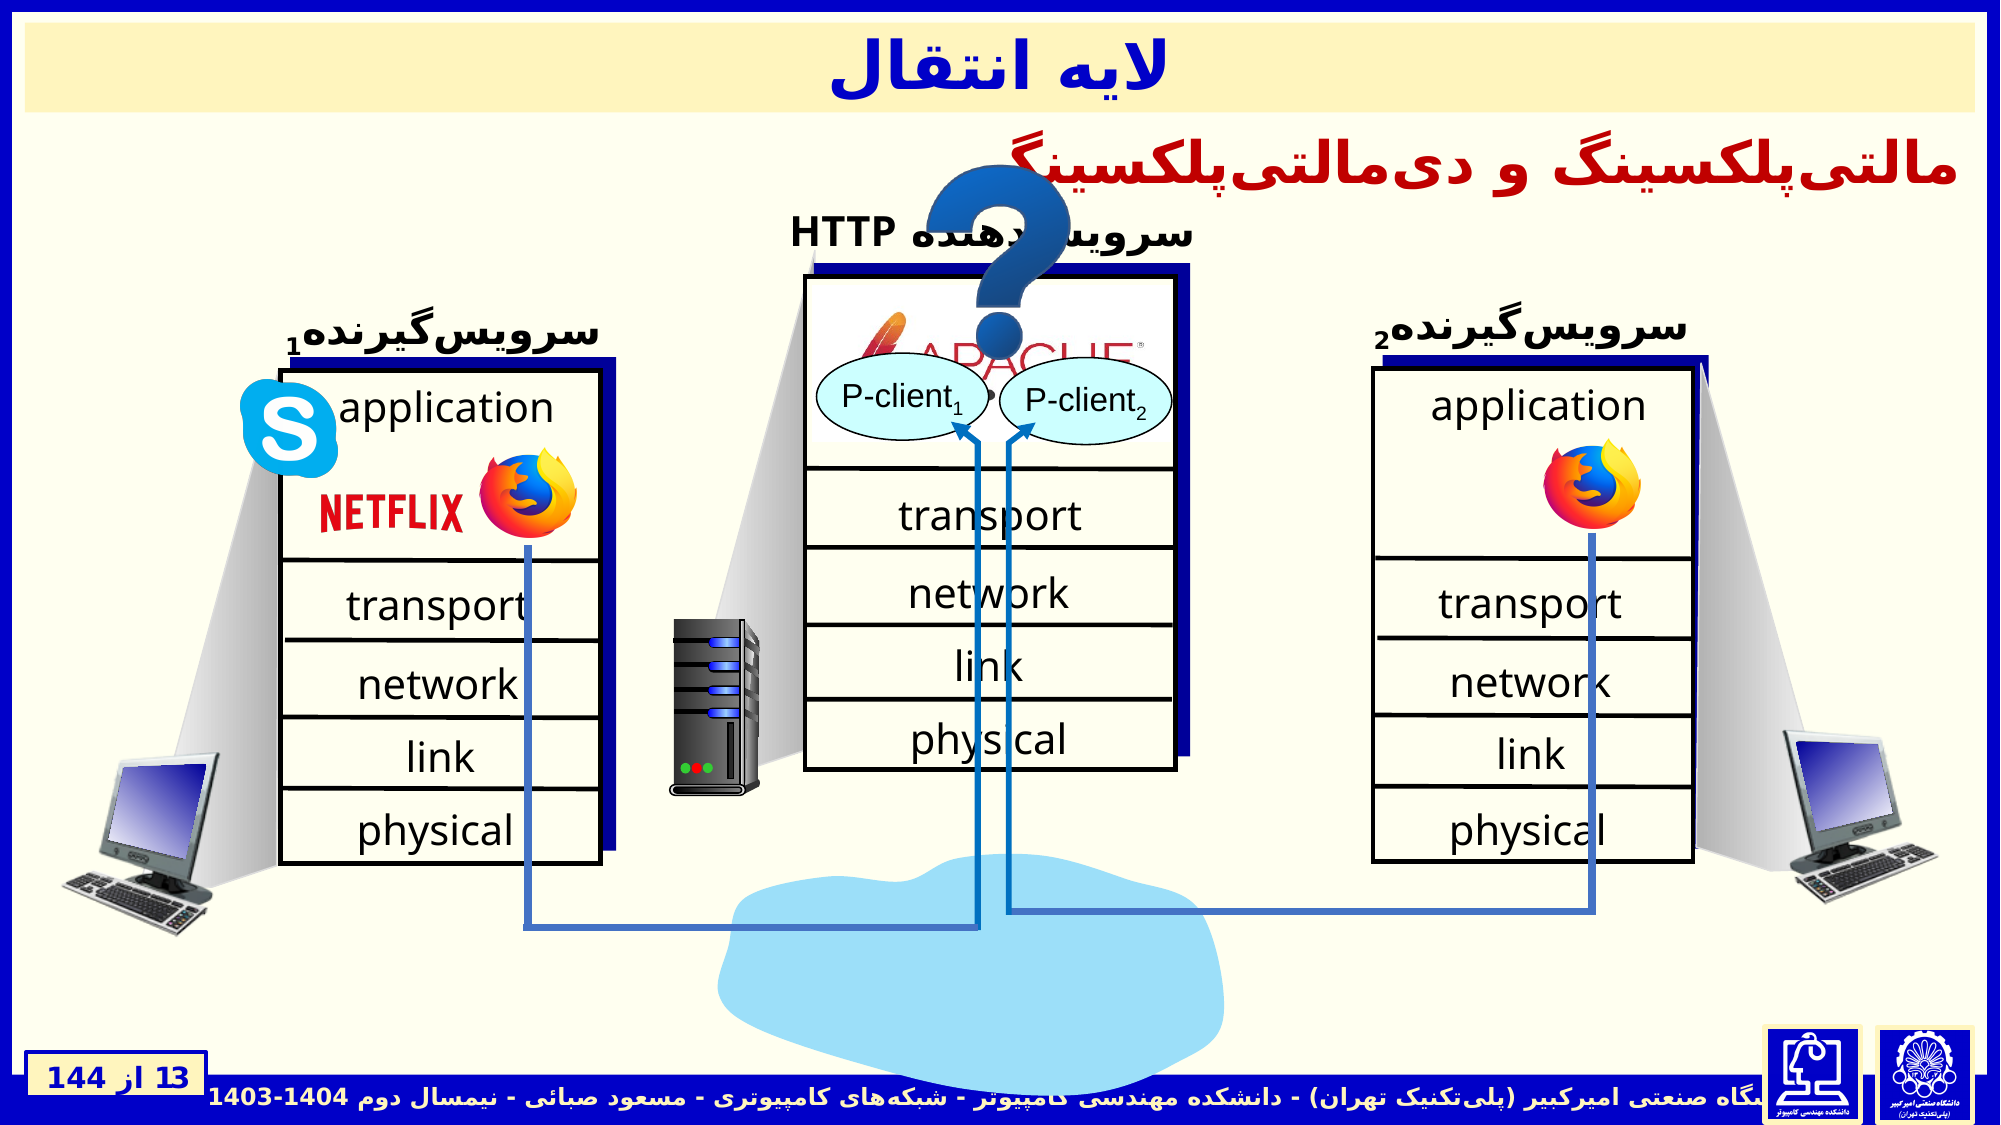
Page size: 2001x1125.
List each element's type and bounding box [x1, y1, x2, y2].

text_box [0, 0, 2000, 1125]
picture [870, 129, 1138, 396]
text_box [23, 196, 1977, 951]
